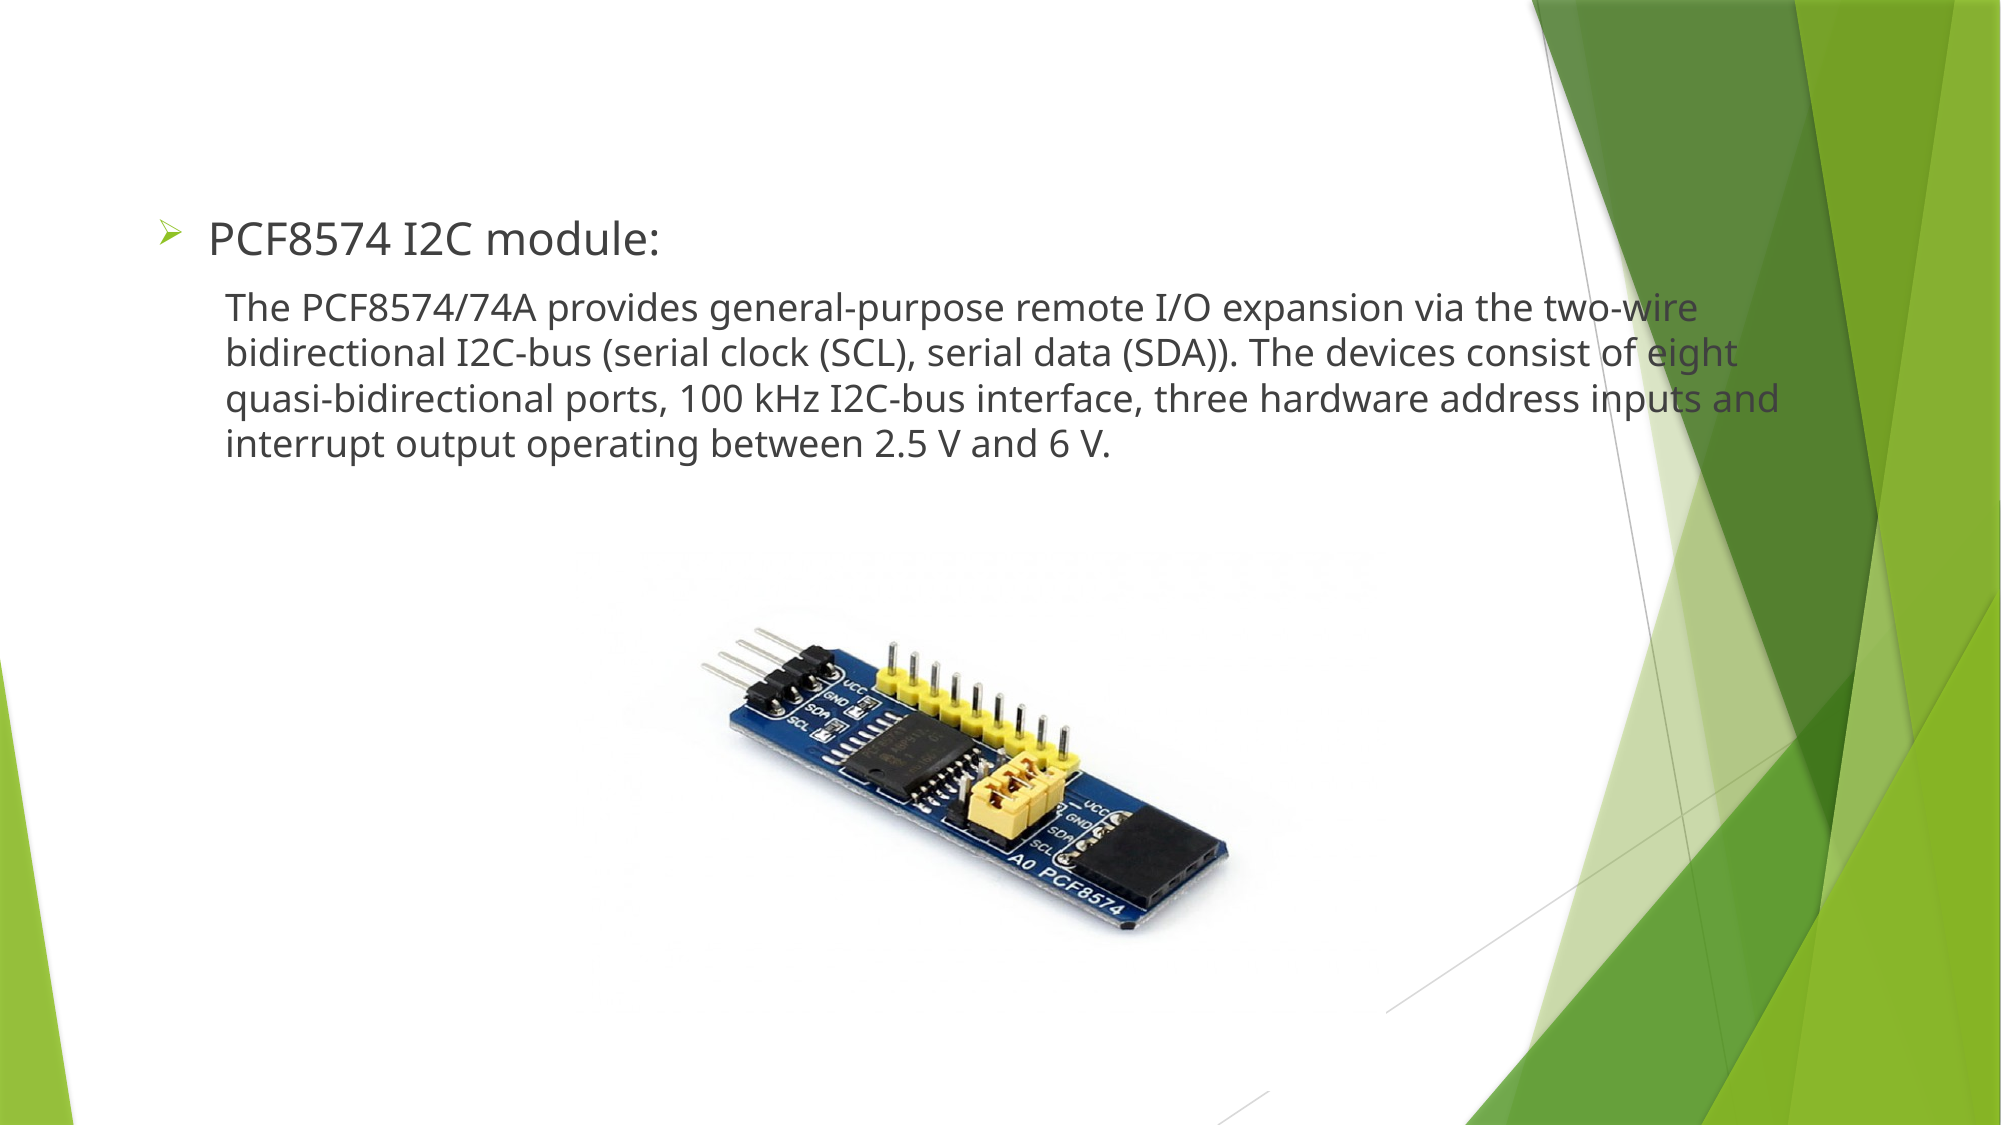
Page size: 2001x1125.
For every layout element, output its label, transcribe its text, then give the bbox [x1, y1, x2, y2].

list PCF8574 I2C module: The PCF8574/74A provides general-purpose remote I/O expansion via the two-wire bidirectional I2C-bus (serial clock (SCL), serial data (SDA)). The devices consist of eight quasi-bidirectional ports, 100 kHz I2C-bus interface, three hardware address inputs and interrupt output operating between 2.5 V and 6 V. [141, 202, 1867, 474]
picture [576, 472, 1387, 1091]
